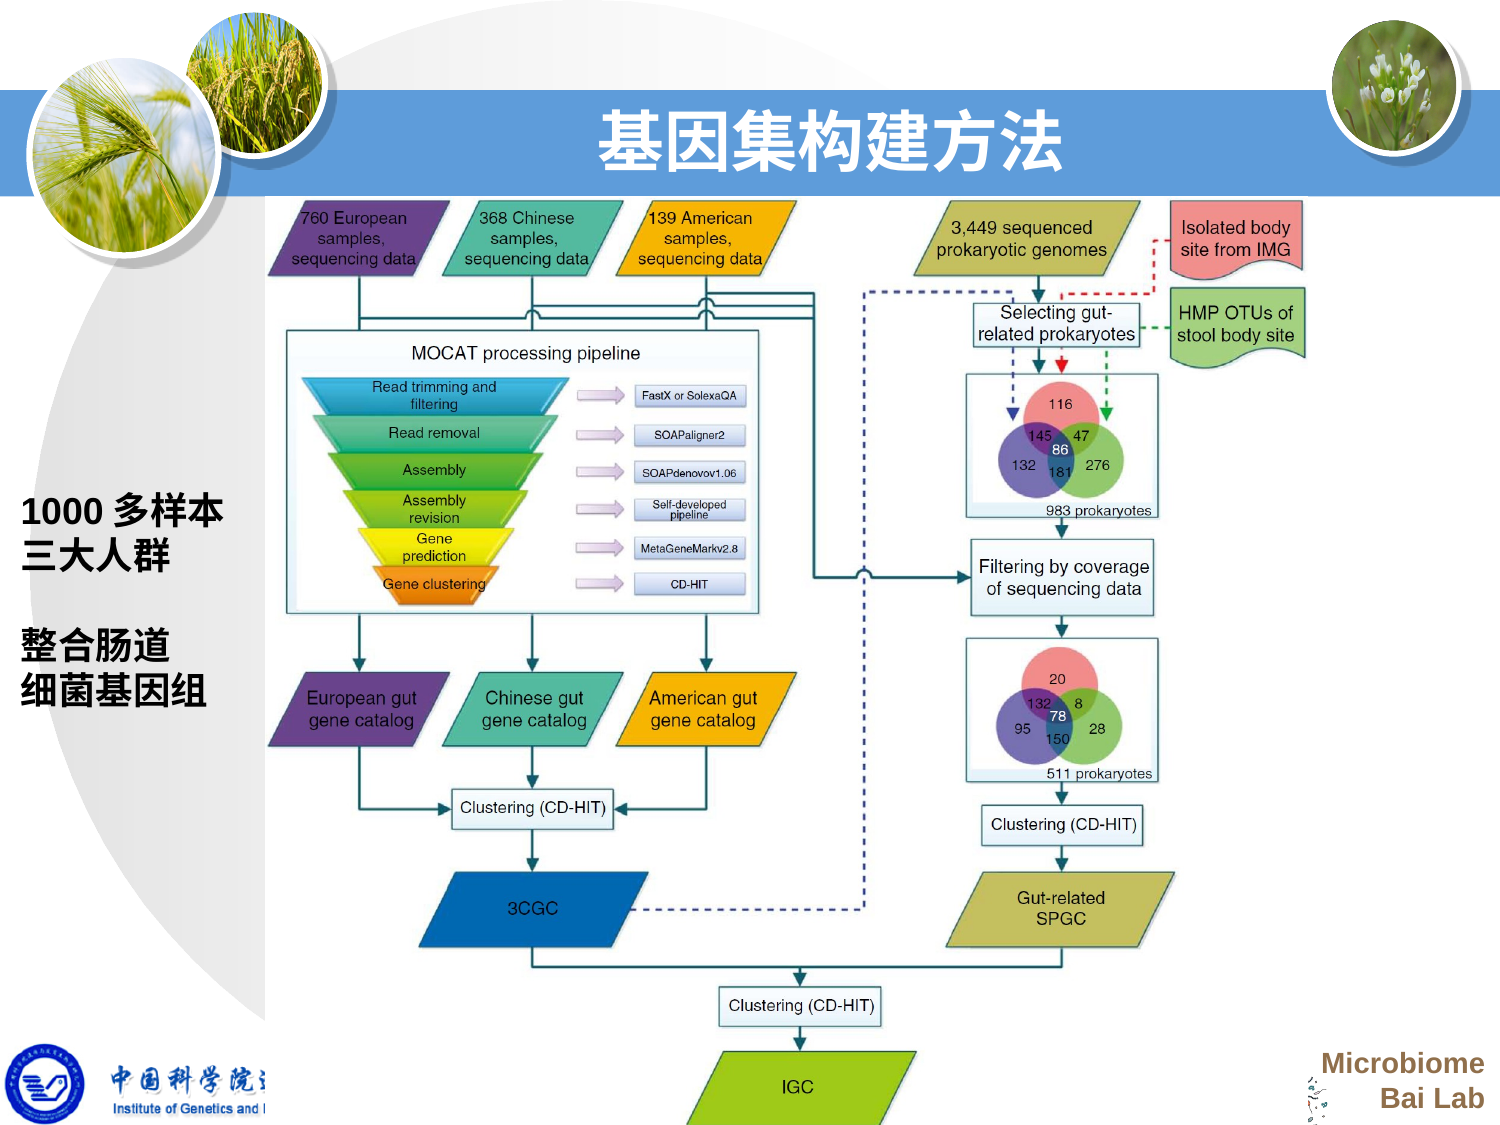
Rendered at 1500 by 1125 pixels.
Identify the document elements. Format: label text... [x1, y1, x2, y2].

text_box 1000多样本 三大人群 整合肠道 细菌基因组 [5, 479, 254, 720]
picture [0, 1042, 265, 1125]
picture [1332, 20, 1457, 151]
picture [33, 58, 215, 252]
title 基因集构建方法 [337, 99, 1325, 180]
picture [186, 12, 322, 154]
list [265, 195, 1308, 1125]
